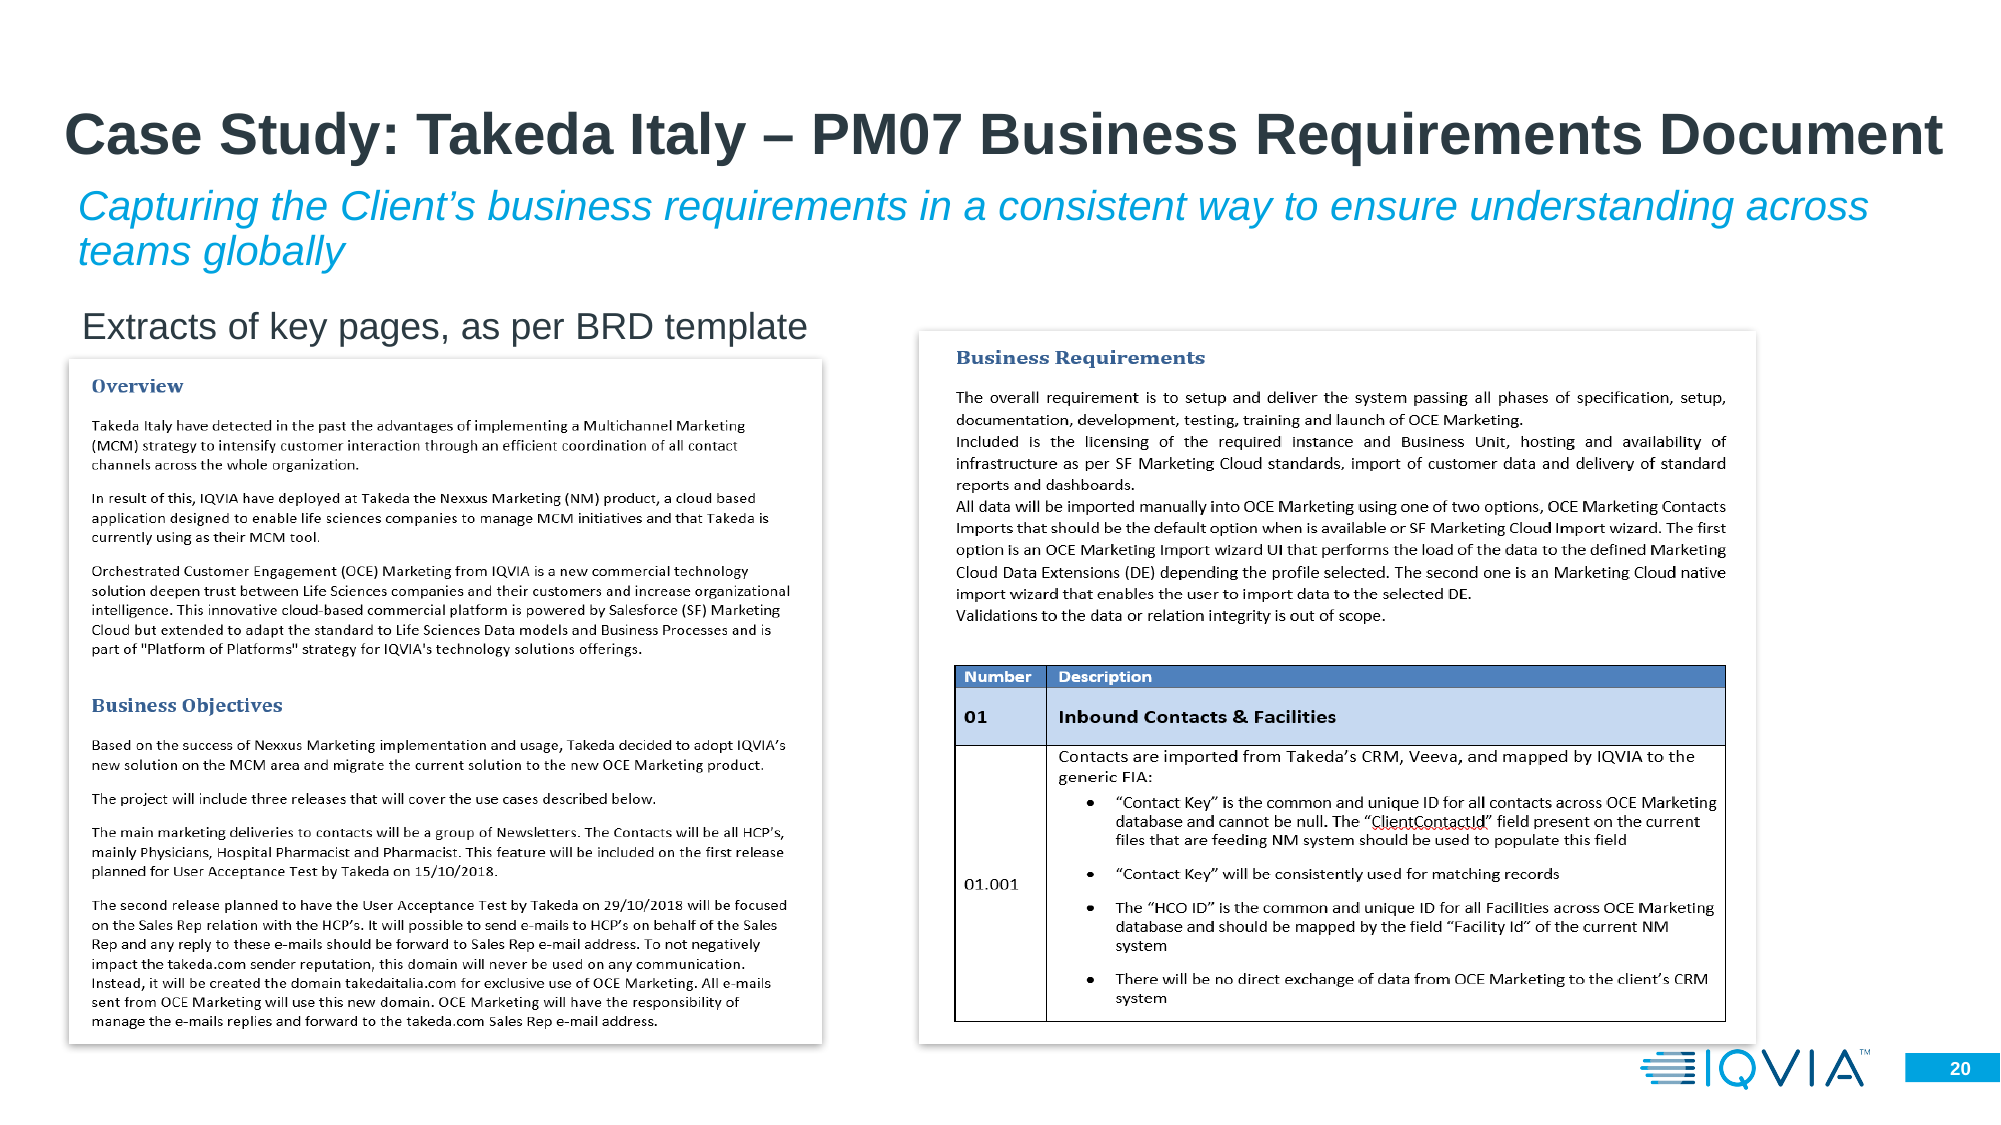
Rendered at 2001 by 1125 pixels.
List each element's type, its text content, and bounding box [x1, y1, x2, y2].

title Case Study: Takeda Italy – PM07 Business Requirements Document [49, 48, 1975, 175]
picture [1724, 1054, 1751, 1082]
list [83, 373, 808, 1030]
picture [1640, 1049, 1743, 1090]
picture [1744, 1049, 1870, 1090]
text_box Extracts of key pages, as per BRD template [67, 294, 824, 355]
list Capturing the Client’s business requirements in a consistent way to ensure understanding across teams globally [63, 177, 1924, 244]
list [933, 345, 1742, 1030]
